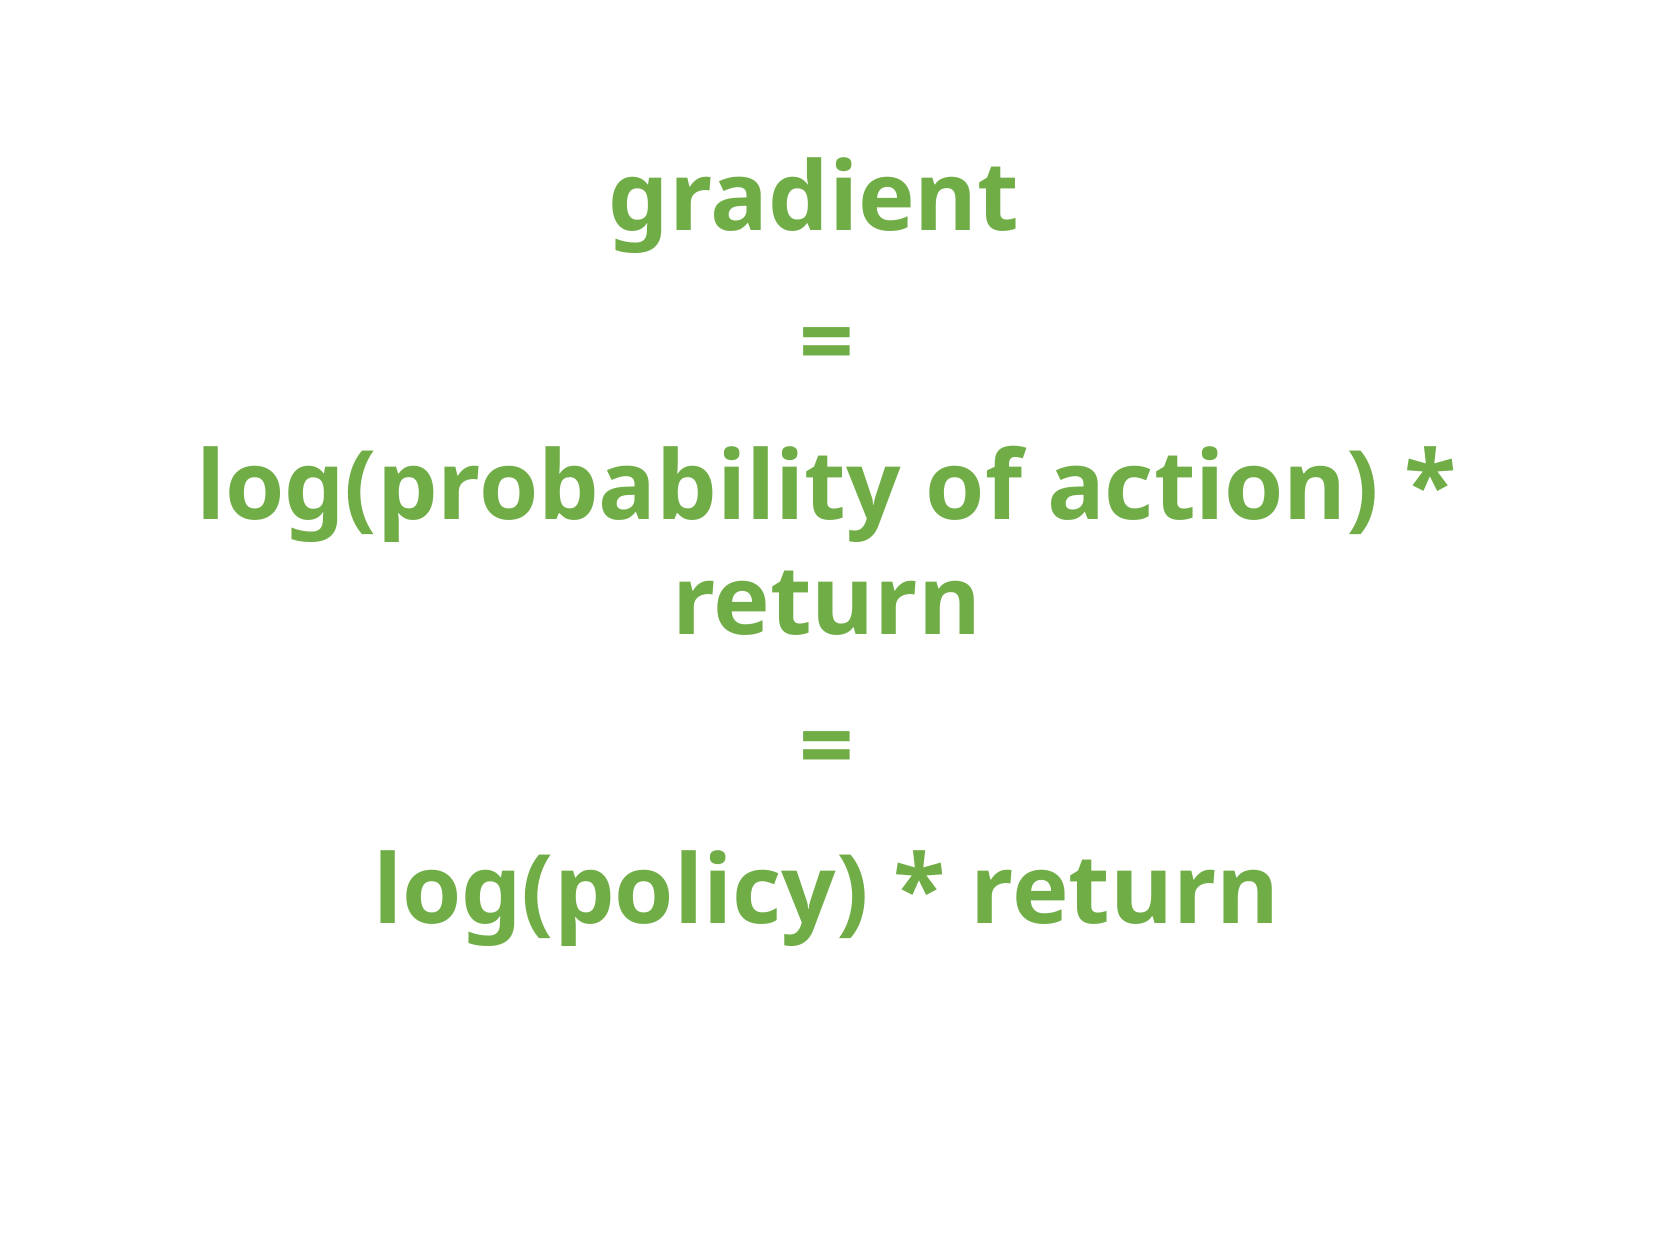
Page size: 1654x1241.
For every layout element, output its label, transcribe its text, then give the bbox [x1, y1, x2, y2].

list gradient = log(probability of action) * return = log(policy) * return [82, 0, 1571, 1223]
